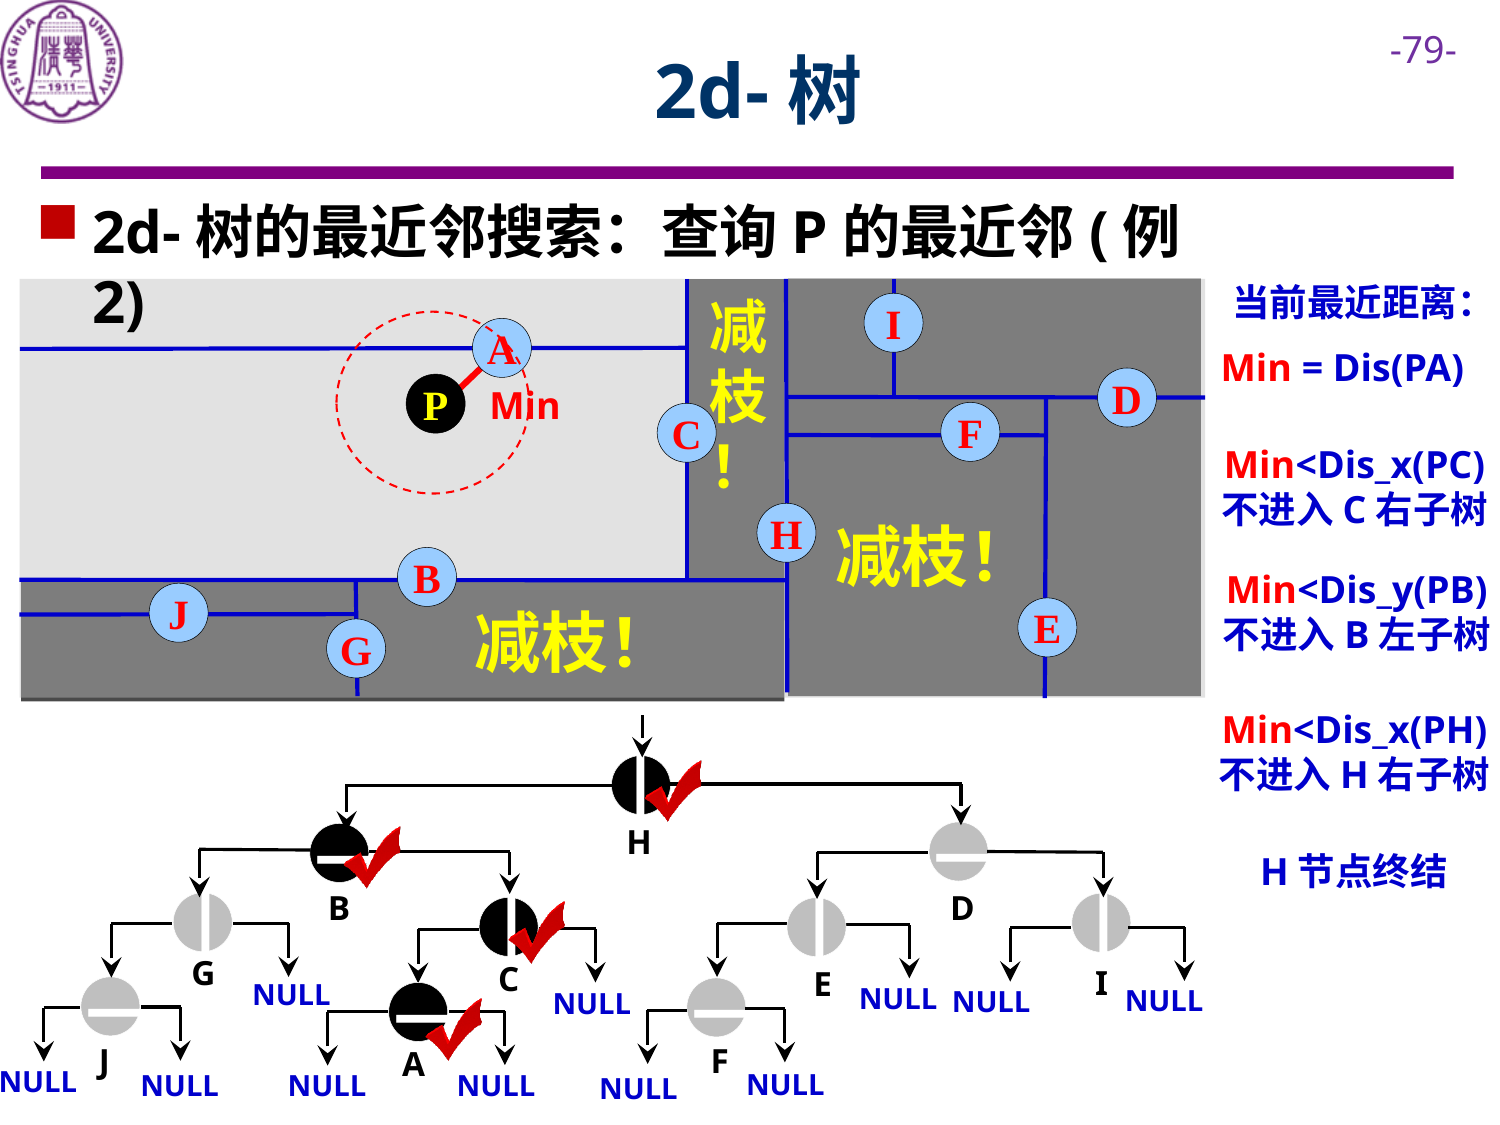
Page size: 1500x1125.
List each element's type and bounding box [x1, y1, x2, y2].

picture [321, 824, 421, 899]
text_box [1217, 271, 1476, 331]
text_box [722, 783, 1219, 1025]
picture [486, 899, 585, 974]
text_box [345, 715, 671, 870]
title [135, 13, 1383, 165]
text_box [0, 923, 235, 1110]
text_box [19, 187, 1500, 804]
picture [0, 0, 124, 124]
text_box [173, 829, 1071, 1113]
text_box [1200, 840, 1500, 900]
picture [402, 996, 502, 1071]
picture [622, 757, 722, 833]
